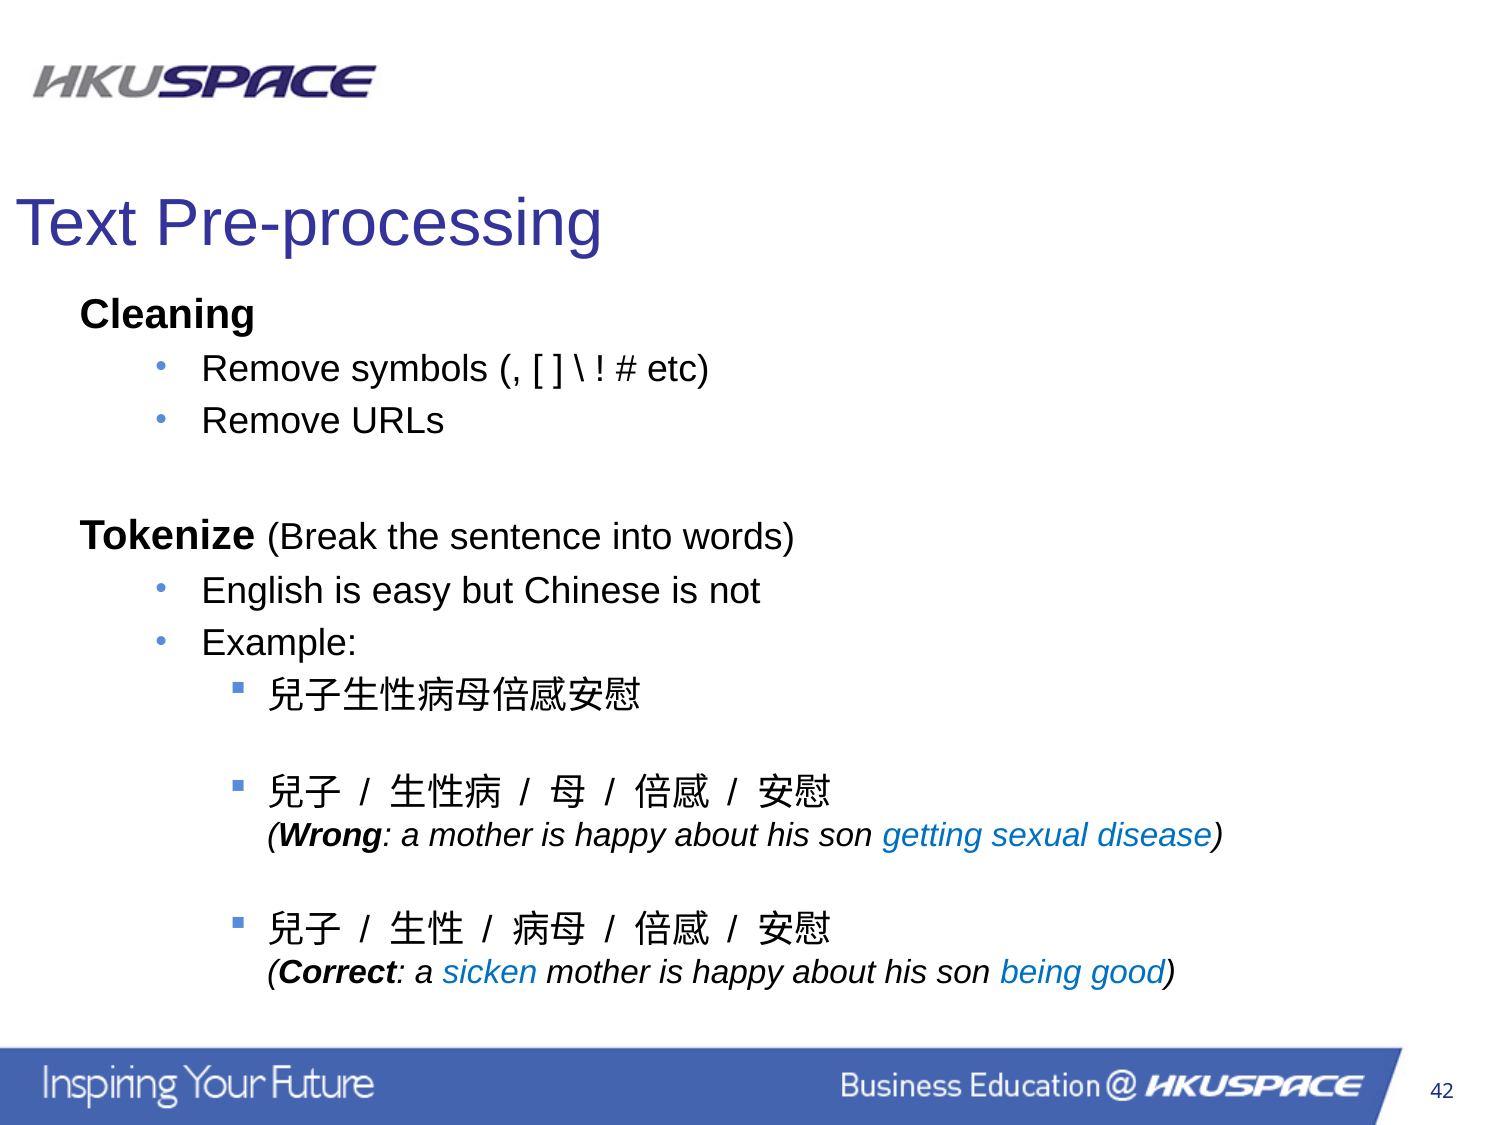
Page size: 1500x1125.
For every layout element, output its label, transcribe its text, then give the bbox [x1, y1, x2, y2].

picture [0, 0, 1500, 1125]
text_box Cleaning Remove symbols (, [ ] \ ! # etc) Remove URLs Tokenize (Break the sentence into words) English is easy but Chinese is not Example: 兒子生性病母倍感安慰 兒子 / 生性病 / 母 / 倍感 / 安慰 (Wrong: a mother is happy about his son getting sexual disease) 兒子 / 生性 / 病母 / 倍感 / 安慰 (Correct: a sicken mother is happy about his son being good) [64, 278, 1436, 1035]
slide_number 42 [1415, 1070, 1499, 1125]
title Text Pre-processing [0, 101, 1325, 266]
